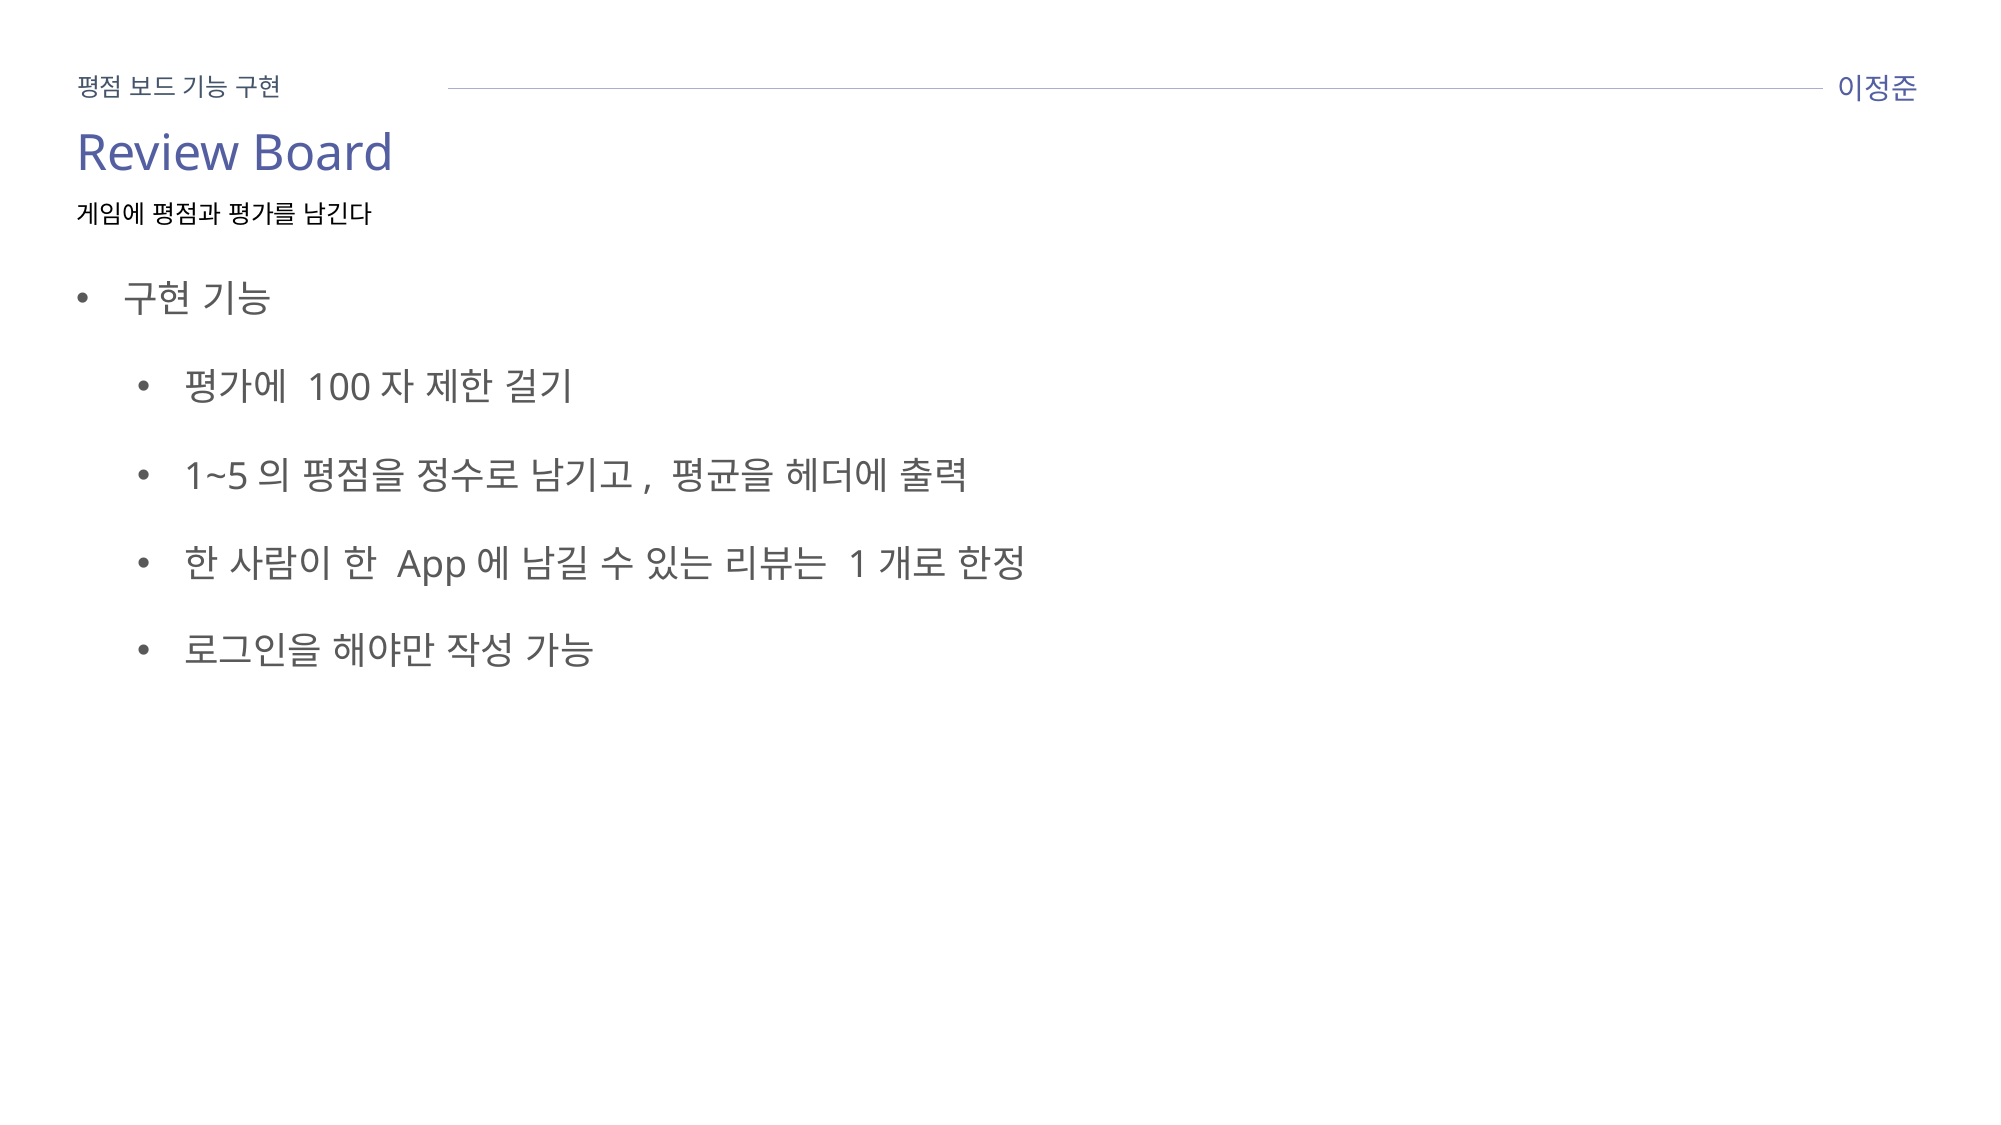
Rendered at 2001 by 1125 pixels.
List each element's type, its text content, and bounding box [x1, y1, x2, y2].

list 평점 보드 기능 구현 [62, 67, 425, 113]
text_box 로그인을 해야만 작성 가능 [122, 619, 1231, 680]
text_box 평가에 100자 제한 걸기 [122, 355, 1231, 416]
text_box 구현 기능 [61, 267, 1170, 328]
list 이정준 [1822, 67, 1990, 113]
list 게임에 평점과 평가를 남긴다 [61, 194, 1264, 240]
text_box 1~5의 평점을 정수로 남기고, 평균을 헤더에 출력 [122, 444, 1231, 505]
text_box 한 사람이 한 App에 남길 수 있는 리뷰는 1개로 한정 [122, 532, 1231, 593]
list Review Board [61, 120, 803, 190]
